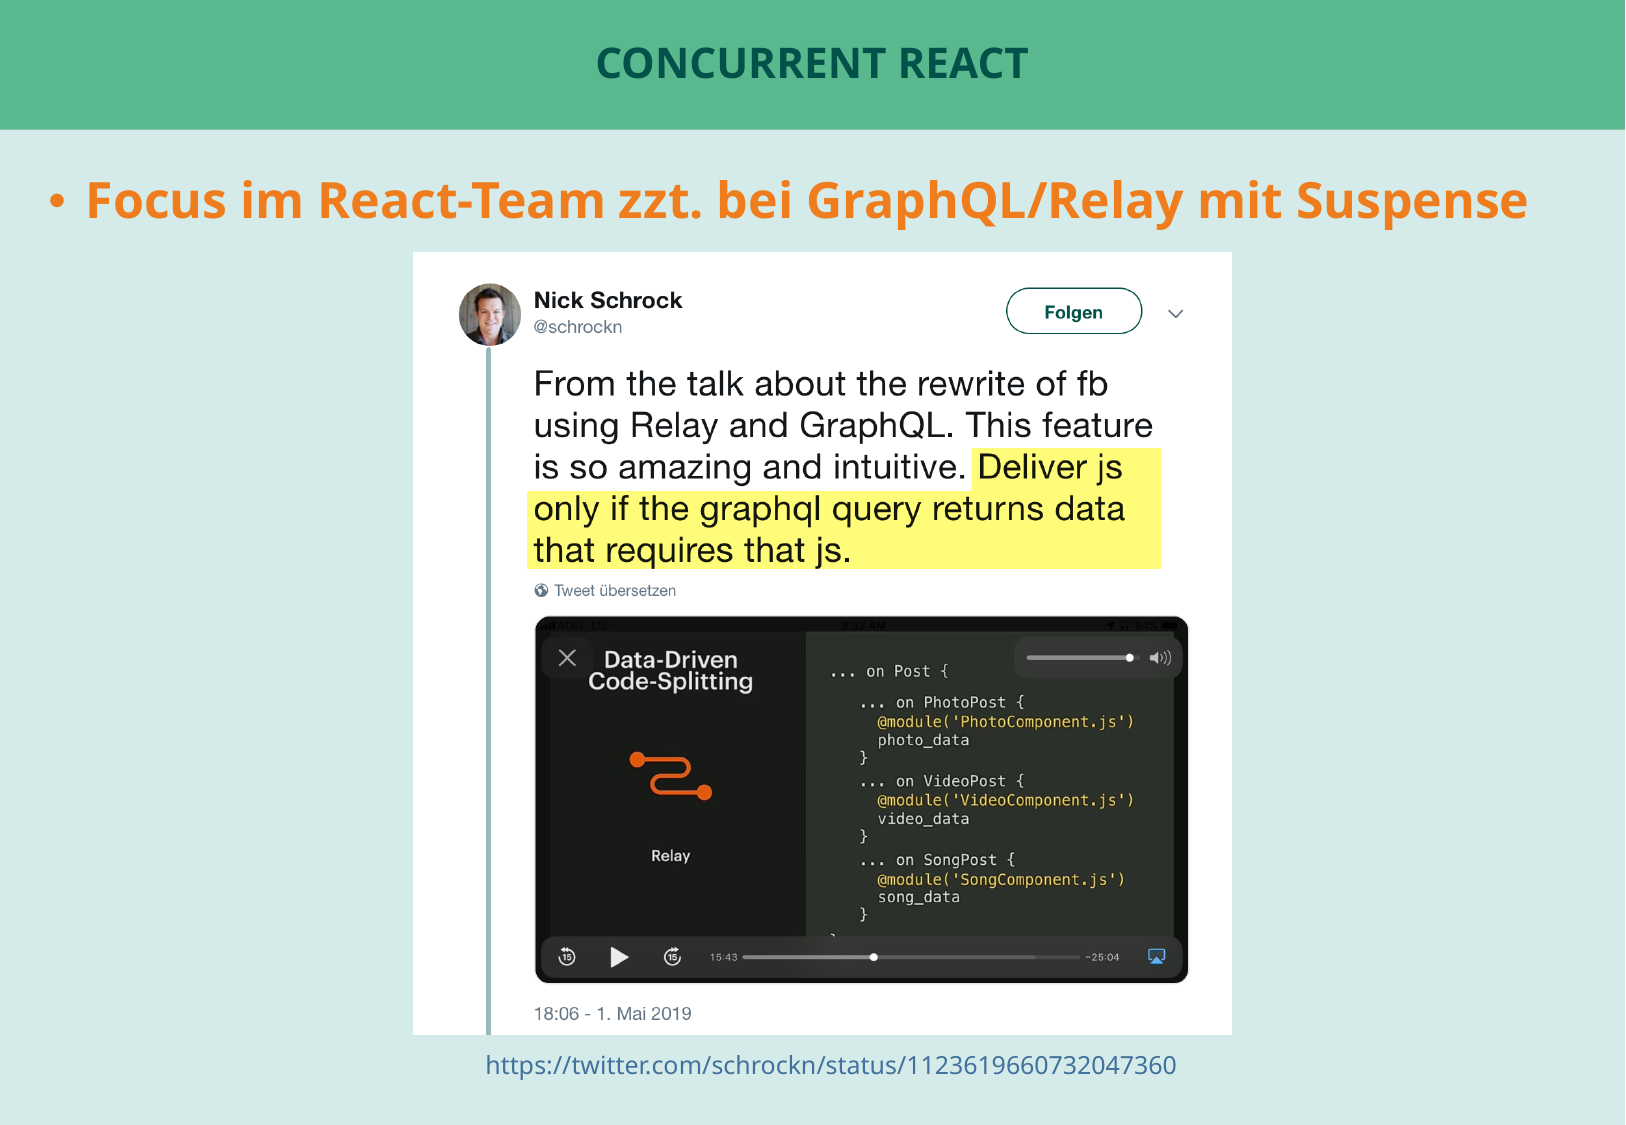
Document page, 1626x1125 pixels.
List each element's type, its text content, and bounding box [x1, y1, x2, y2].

picture [413, 252, 1232, 1035]
list Focus im React-Team zzt. bei GraphQL/Relay mit Suspense [33, 168, 1592, 1043]
text_box https://twitter.com/schrockn/status/1123619660732047360 [157, 1042, 1506, 1088]
title concurrent React [0, 0, 1625, 130]
